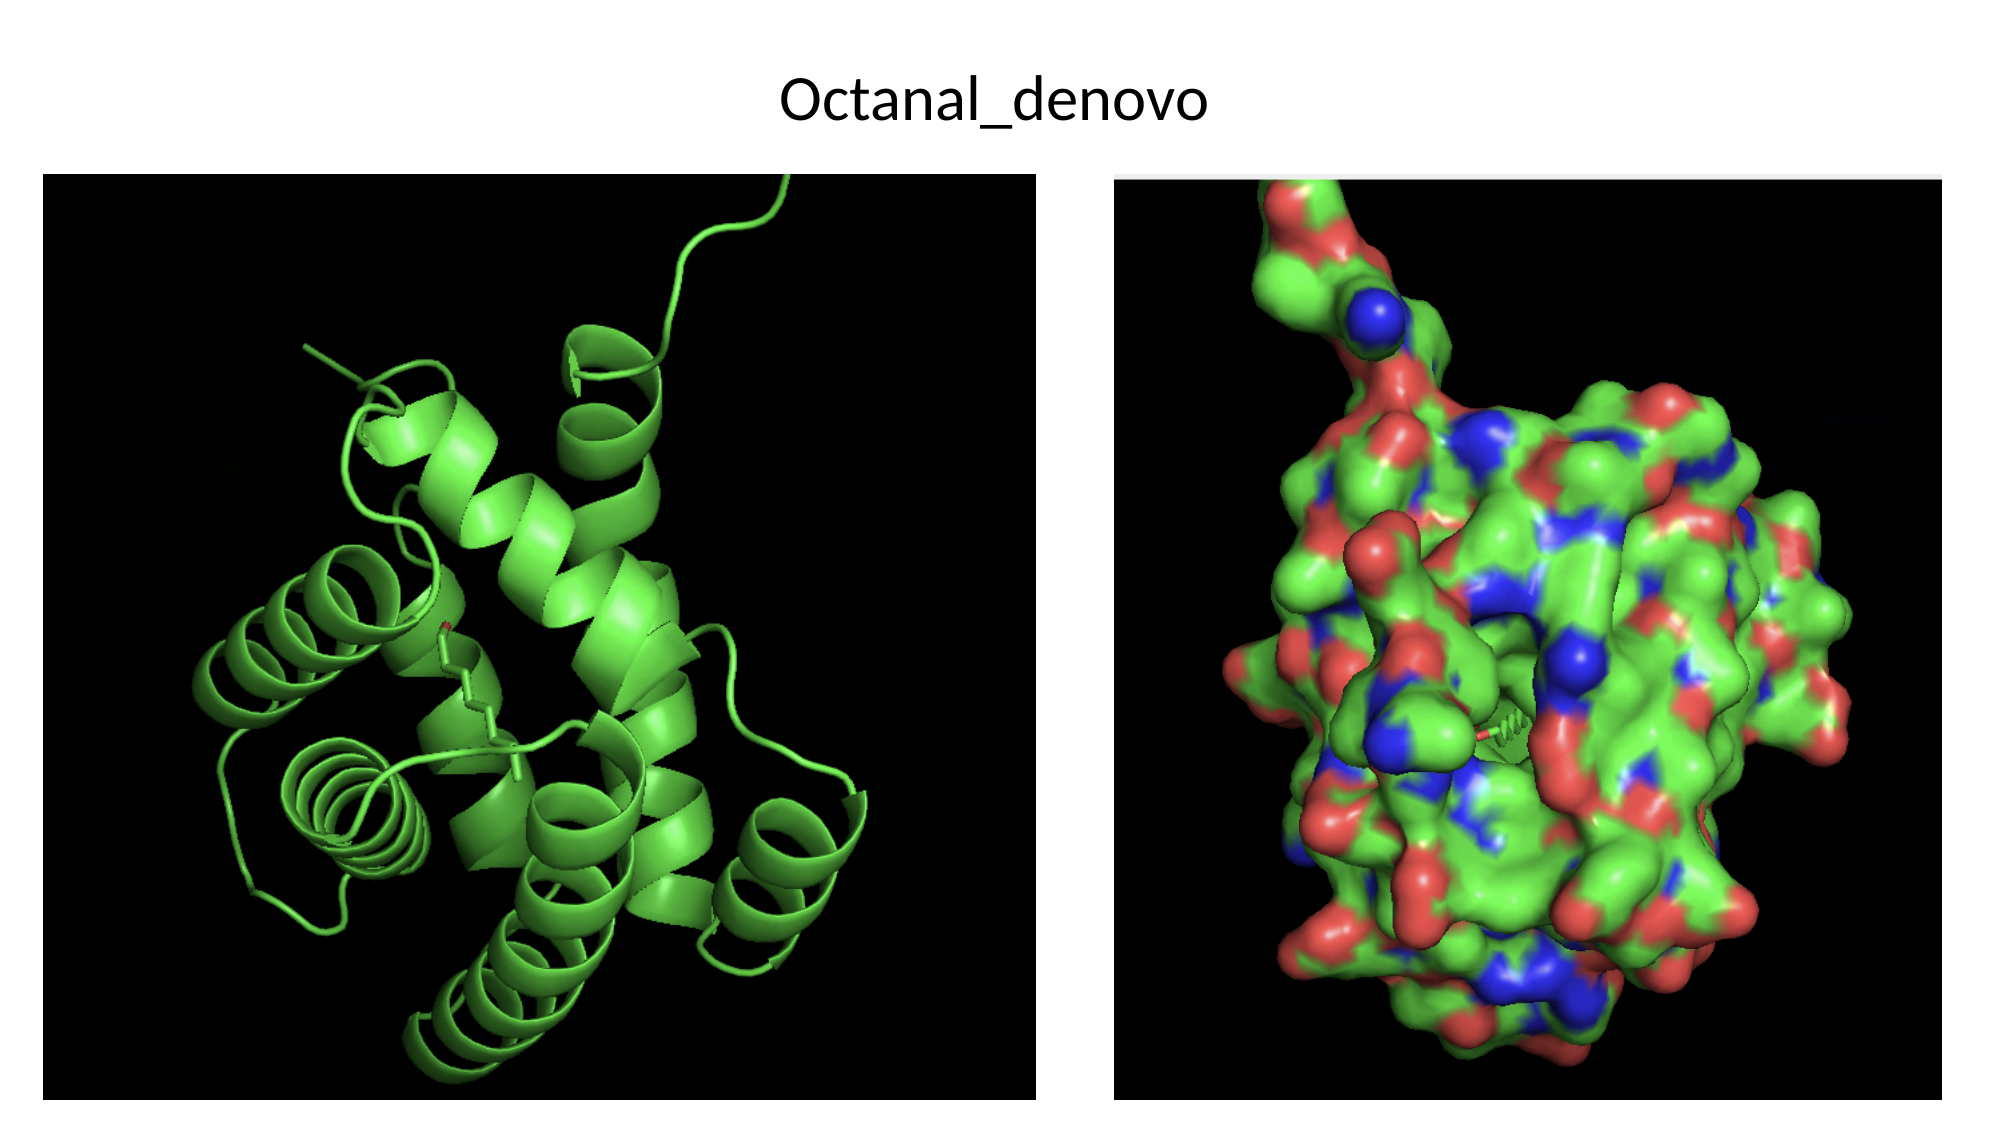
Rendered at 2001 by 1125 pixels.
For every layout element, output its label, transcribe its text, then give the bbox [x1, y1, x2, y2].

picture [42, 174, 1036, 1101]
text_box Octanal_denovo [764, 40, 1817, 149]
picture [1114, 174, 1942, 1101]
